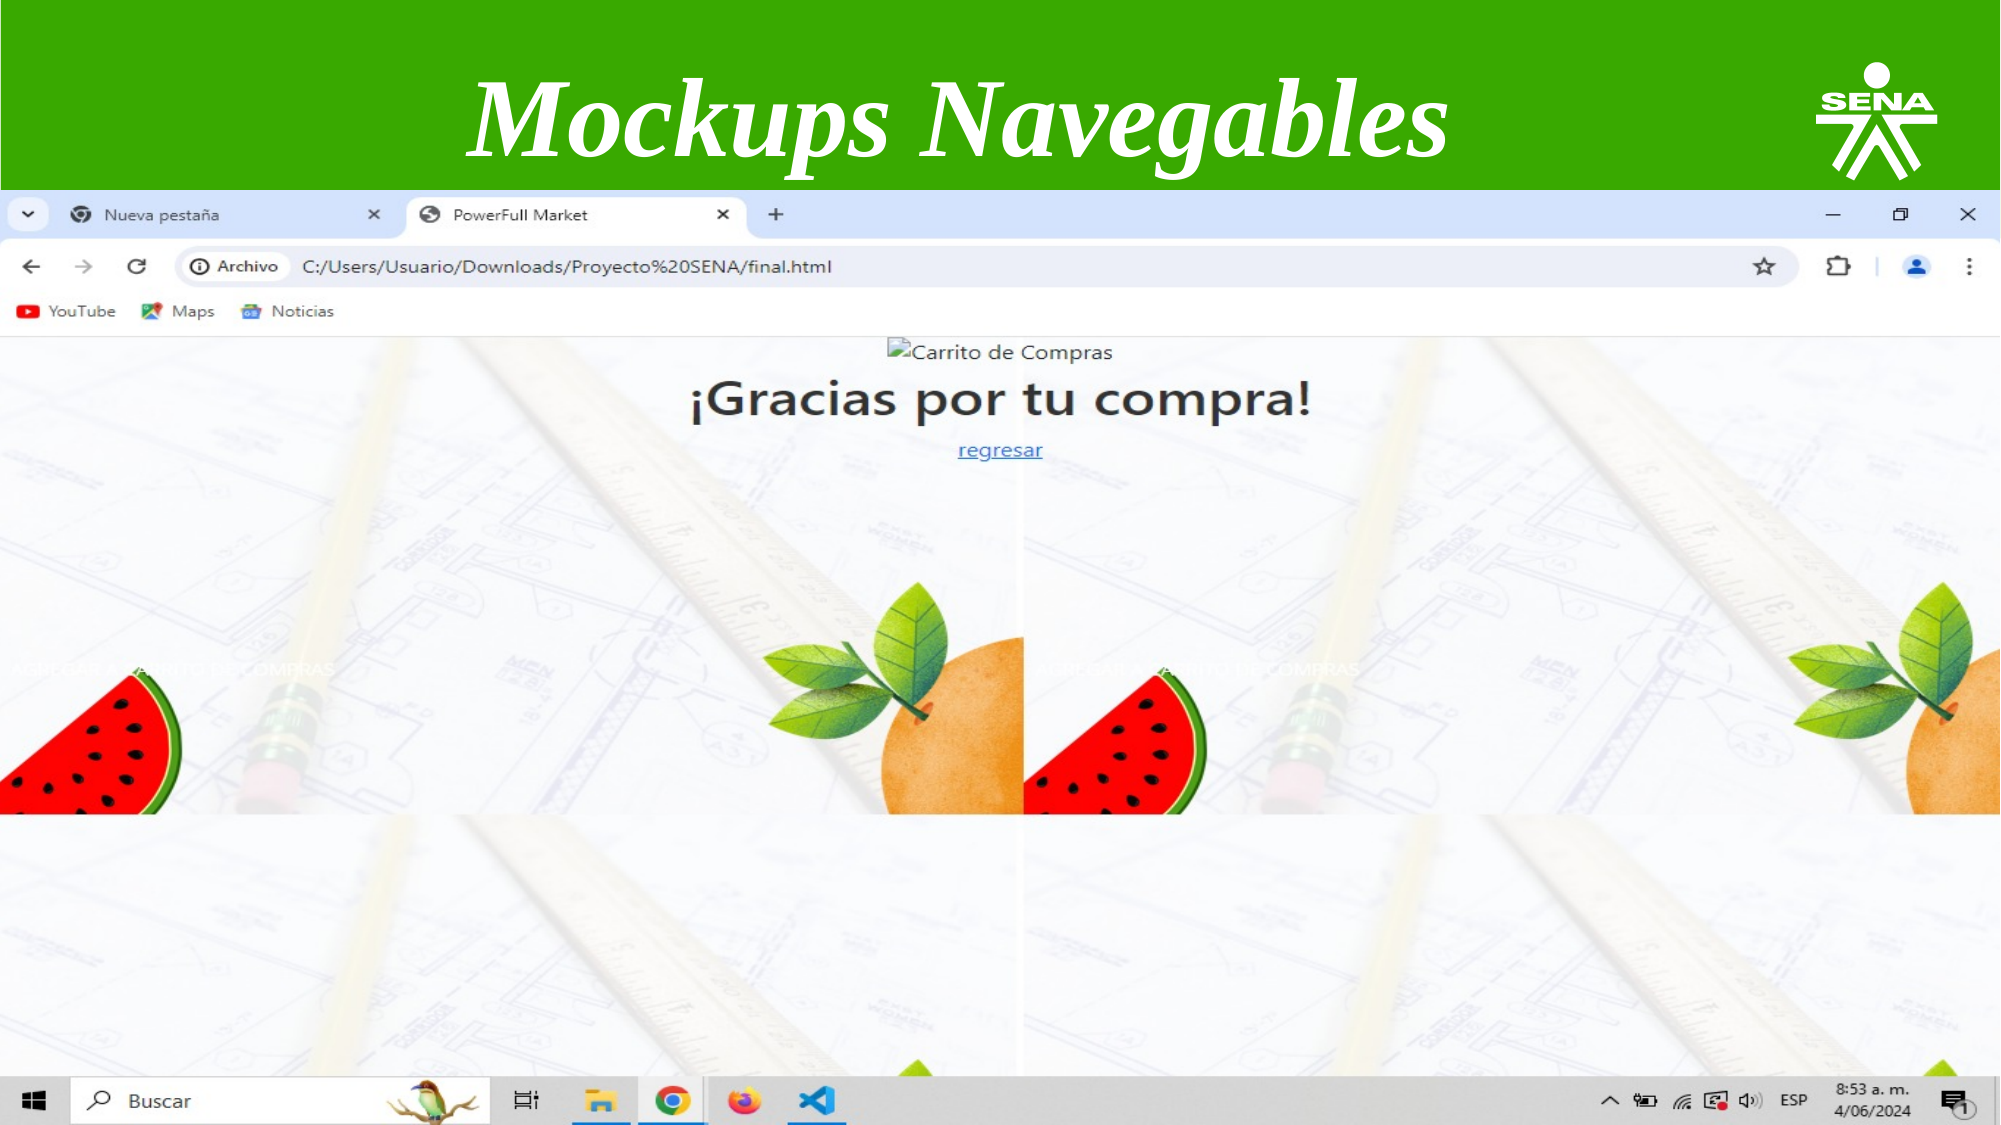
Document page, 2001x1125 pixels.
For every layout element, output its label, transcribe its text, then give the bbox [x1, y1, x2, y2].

title Mockups Navegables [97, 11, 1823, 190]
picture [0, 0, 2001, 1125]
